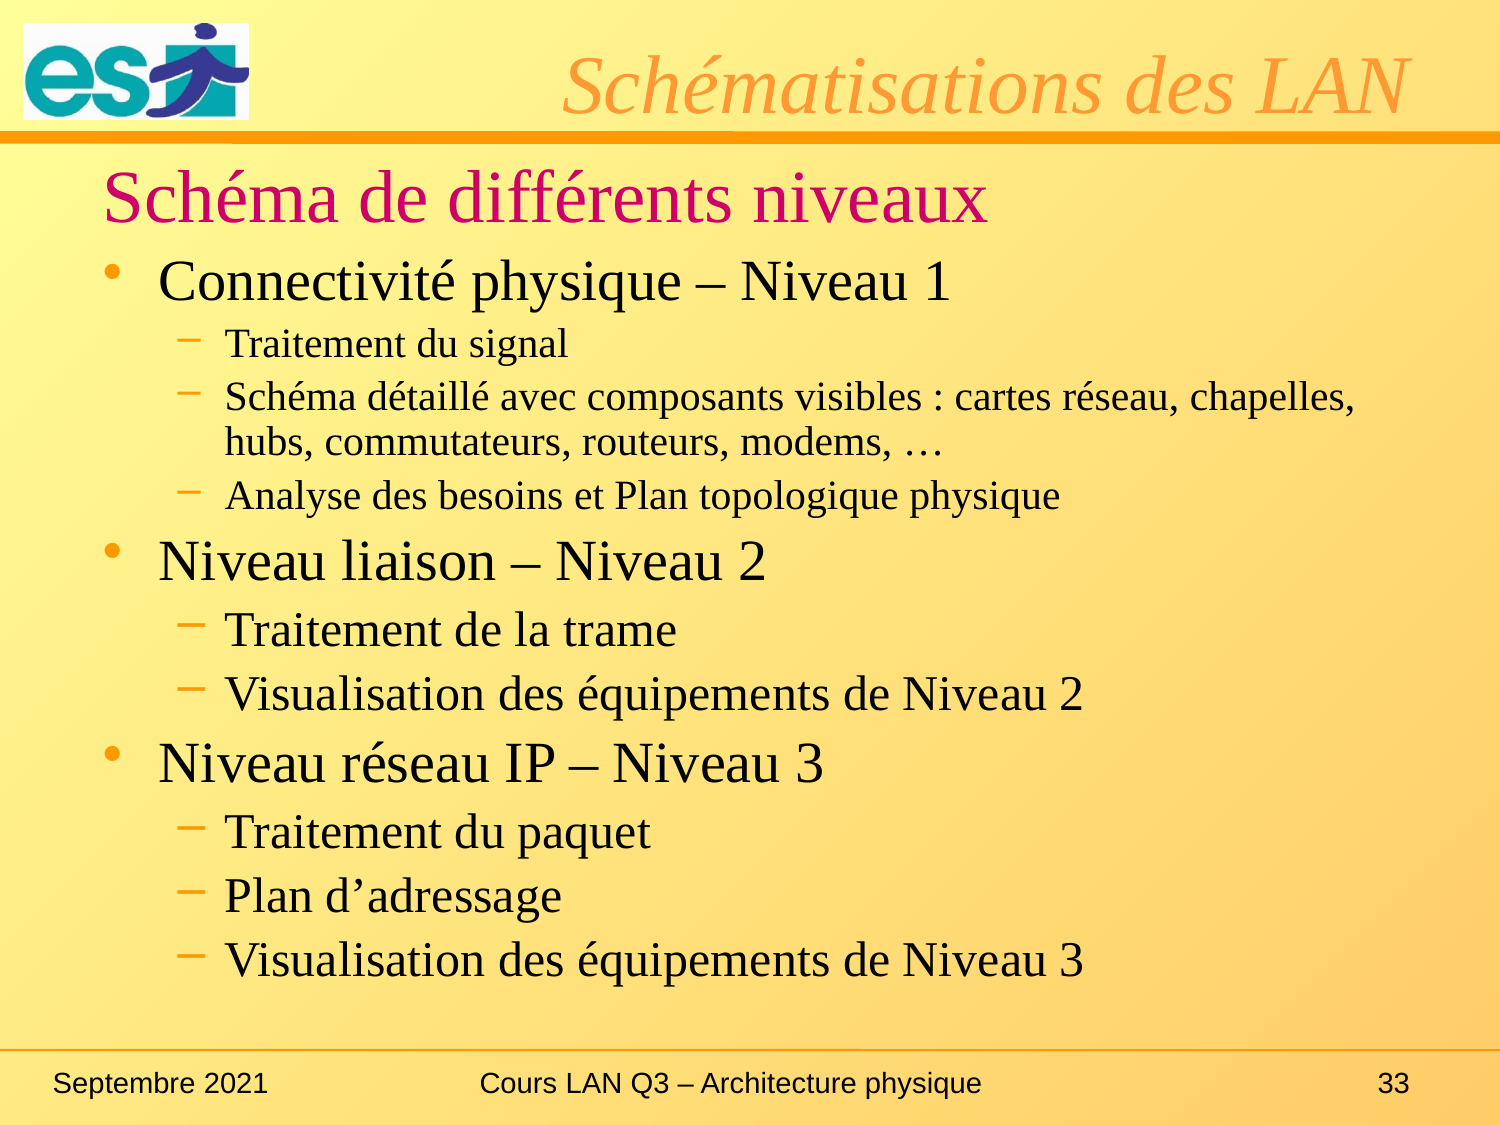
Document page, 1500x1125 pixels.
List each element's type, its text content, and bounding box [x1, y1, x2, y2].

list Schéma de différents niveaux Connectivité physique – Niveau 1 Traitement du signal Schéma détaillé avec composants visibles : cartes réseau, chapelles, hubs, commutateurs, routeurs, modems, … Analyse des besoins et Plan topologique physique Niveau liaison – Niveau 2 Traitement de la trame Visualisation des équipements de Niveau 2 Niveau réseau IP – Niveau 3 Traitement du paquet Plan d’adressage Visualisation des équipements de Niveau 3 [87, 149, 1401, 1038]
slide_number Septembre 2021 [37, 1056, 349, 1108]
slide_number 33 [1112, 1056, 1426, 1108]
footer Cours LAN Q3 – Architecture physique [349, 1056, 1112, 1108]
picture [23, 23, 249, 120]
title Schématisations des LAN [249, 24, 1426, 138]
